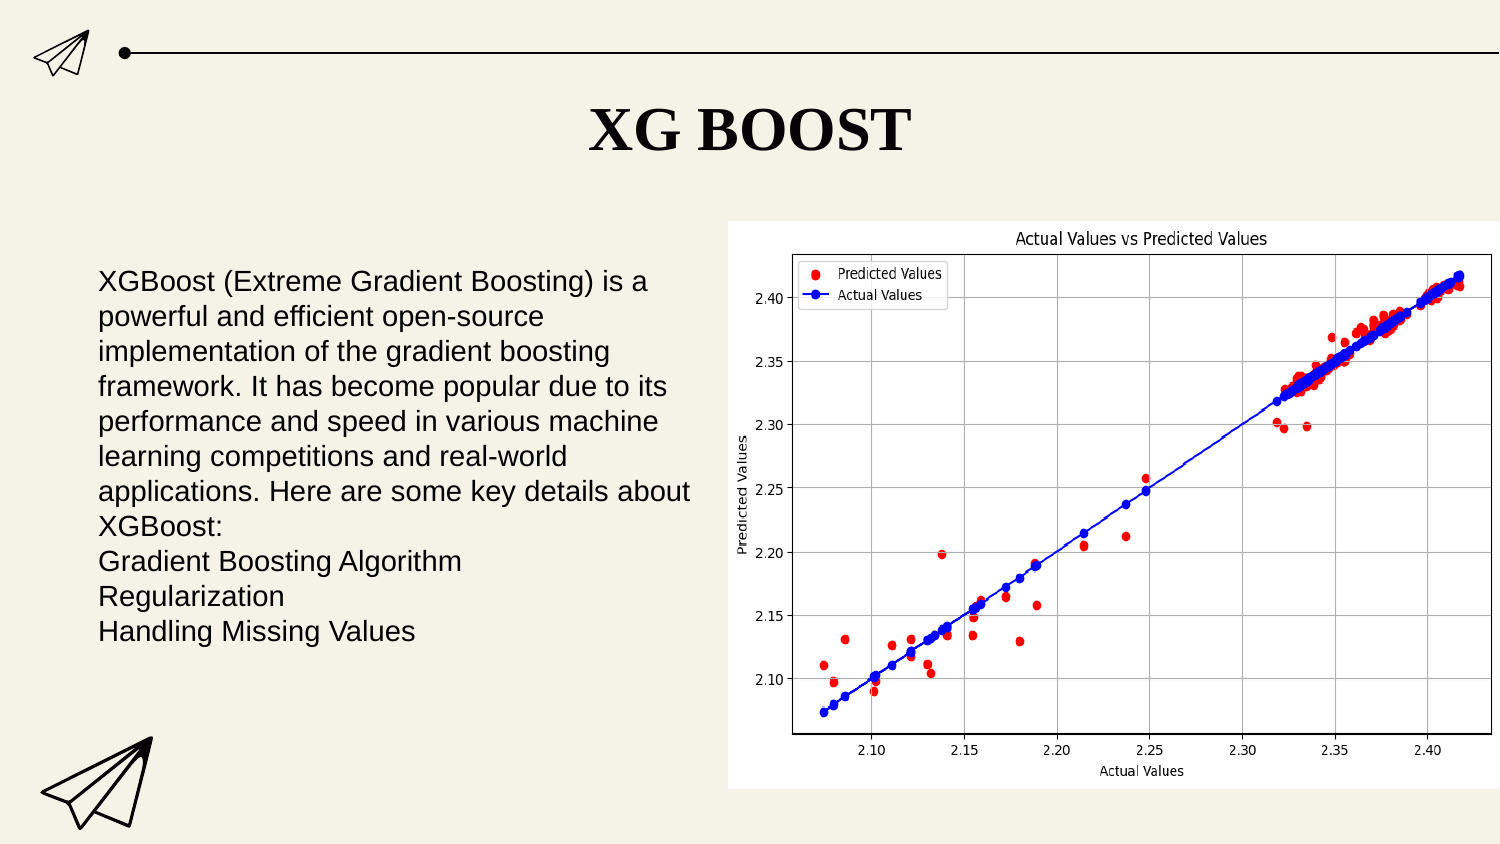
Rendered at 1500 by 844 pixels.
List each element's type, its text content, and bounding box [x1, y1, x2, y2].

text_box XGBoost (Extreme Gradient Boosting) is a powerful and efficient open-source implementation of the gradient boosting framework. It has become popular due to its performance and speed in various machine learning competitions and real-world applications. Here are some key details about XGBoost: Gradient Boosting Algorithm Regularization Handling Missing Values [83, 255, 722, 690]
title XG BOOST [118, 72, 1383, 167]
text_box [40, 736, 153, 831]
picture [728, 221, 1500, 789]
